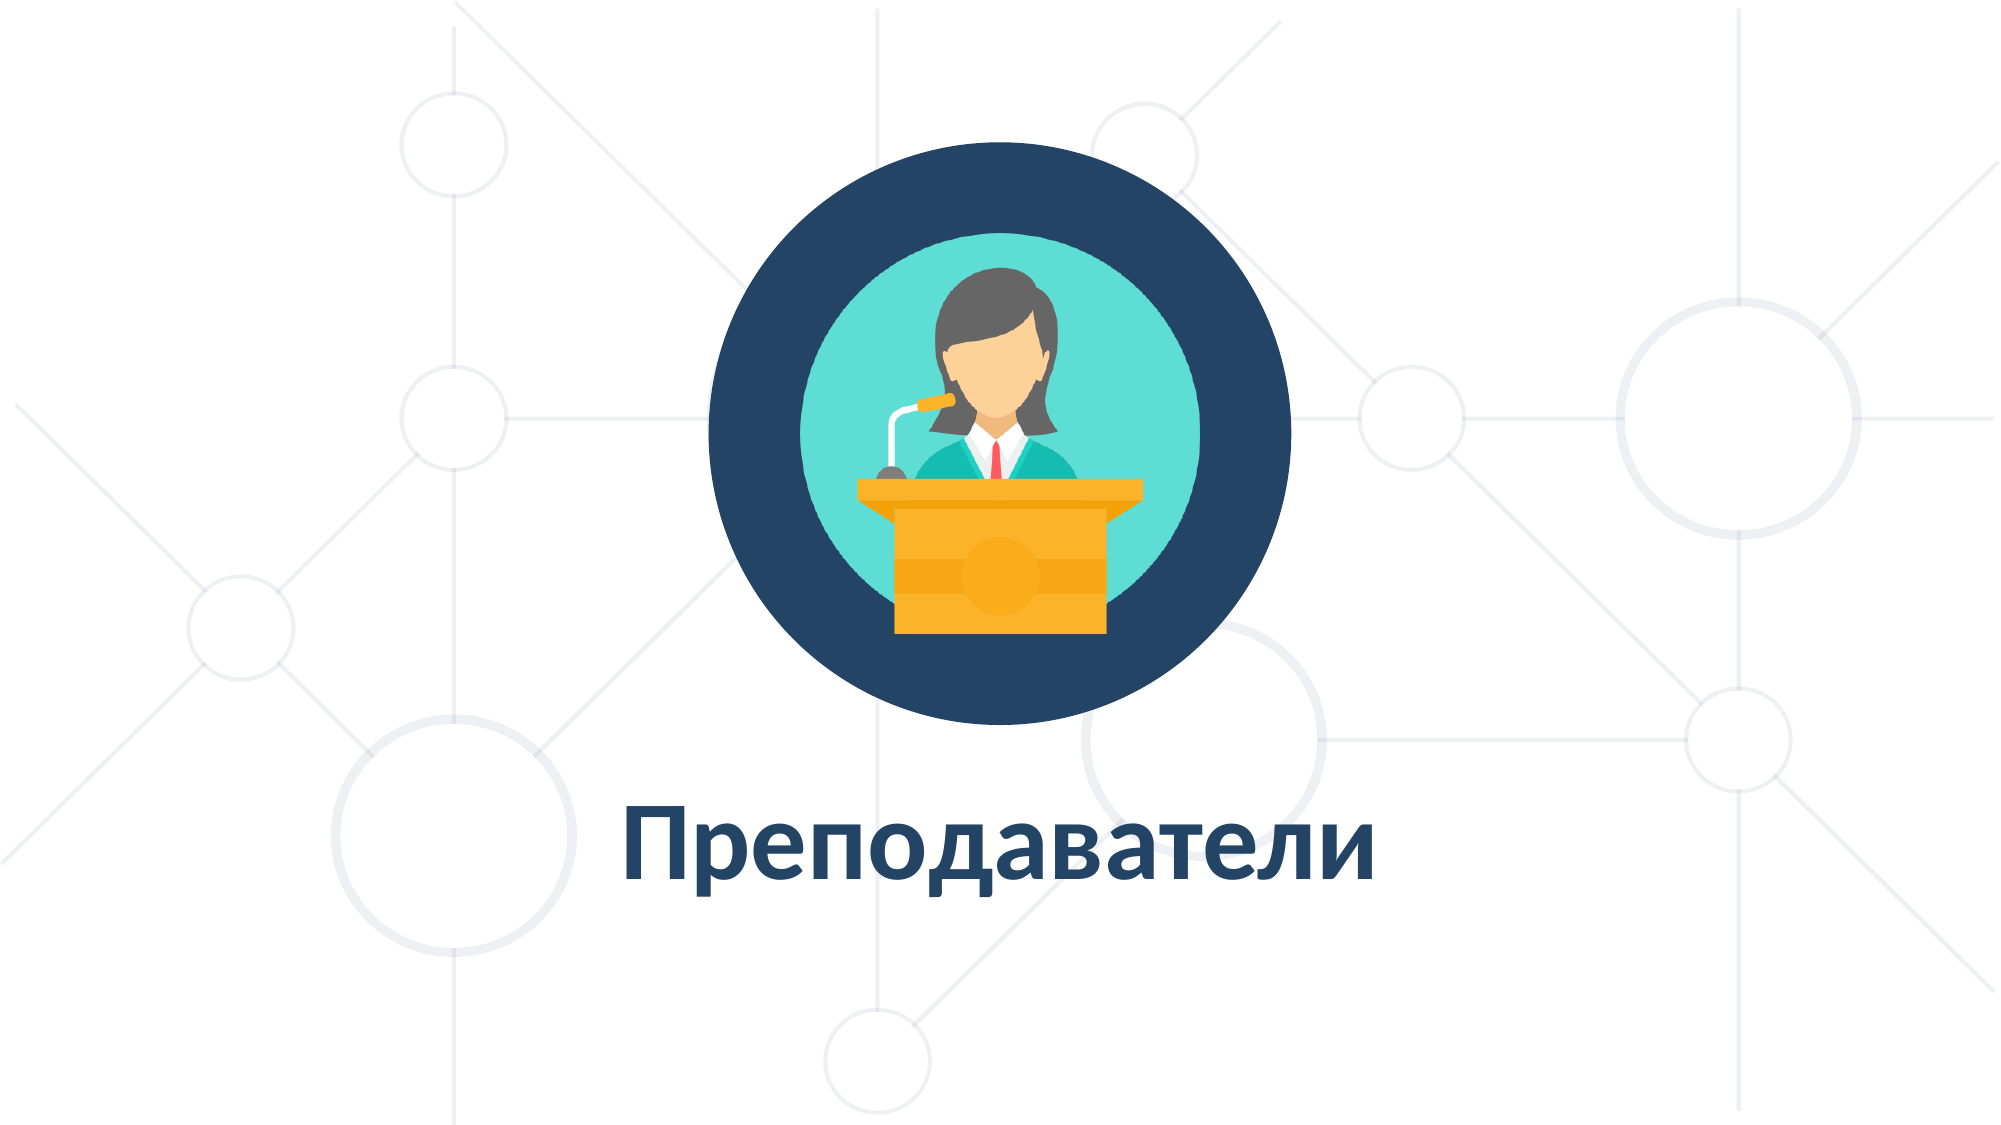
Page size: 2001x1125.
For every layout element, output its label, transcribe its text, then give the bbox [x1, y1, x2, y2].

picture [799, 232, 1201, 634]
text_box Преподаватели [100, 771, 1899, 898]
